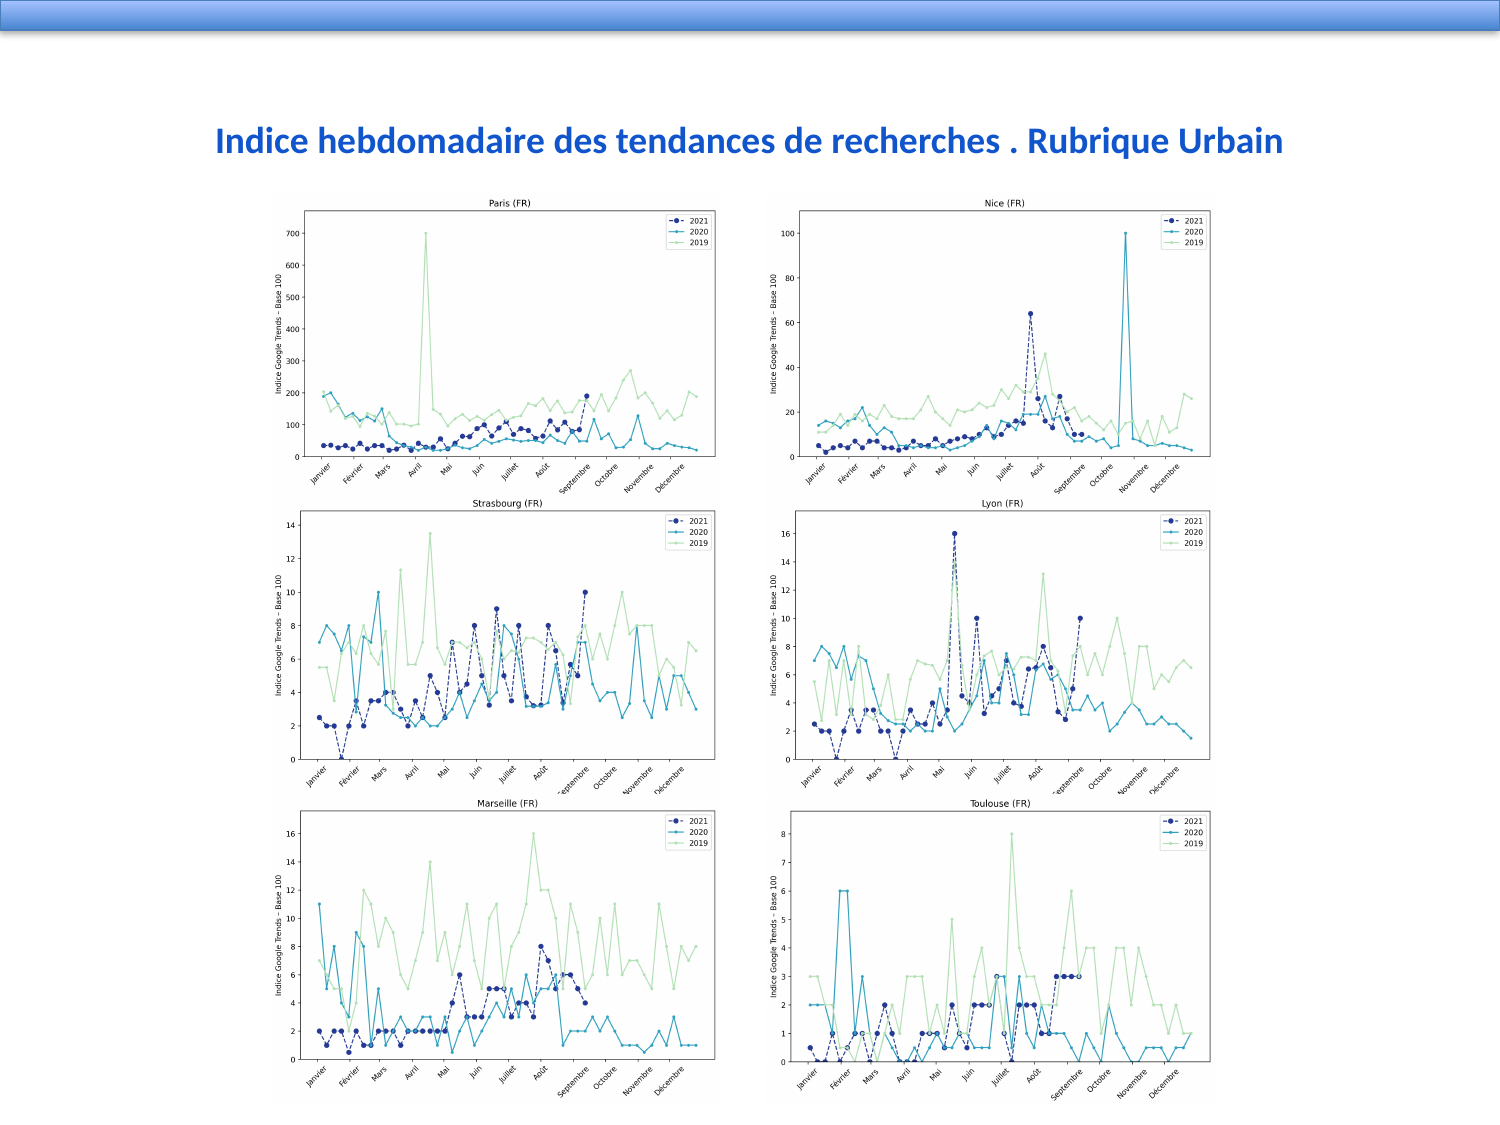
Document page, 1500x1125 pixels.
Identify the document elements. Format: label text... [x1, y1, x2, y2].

title Indice hebdomadaire des tendances de recherches . Rubrique Urbain [75, 45, 1425, 233]
text_box [0, 0, 1500, 31]
picture [764, 194, 1216, 1107]
picture [269, 194, 721, 1104]
